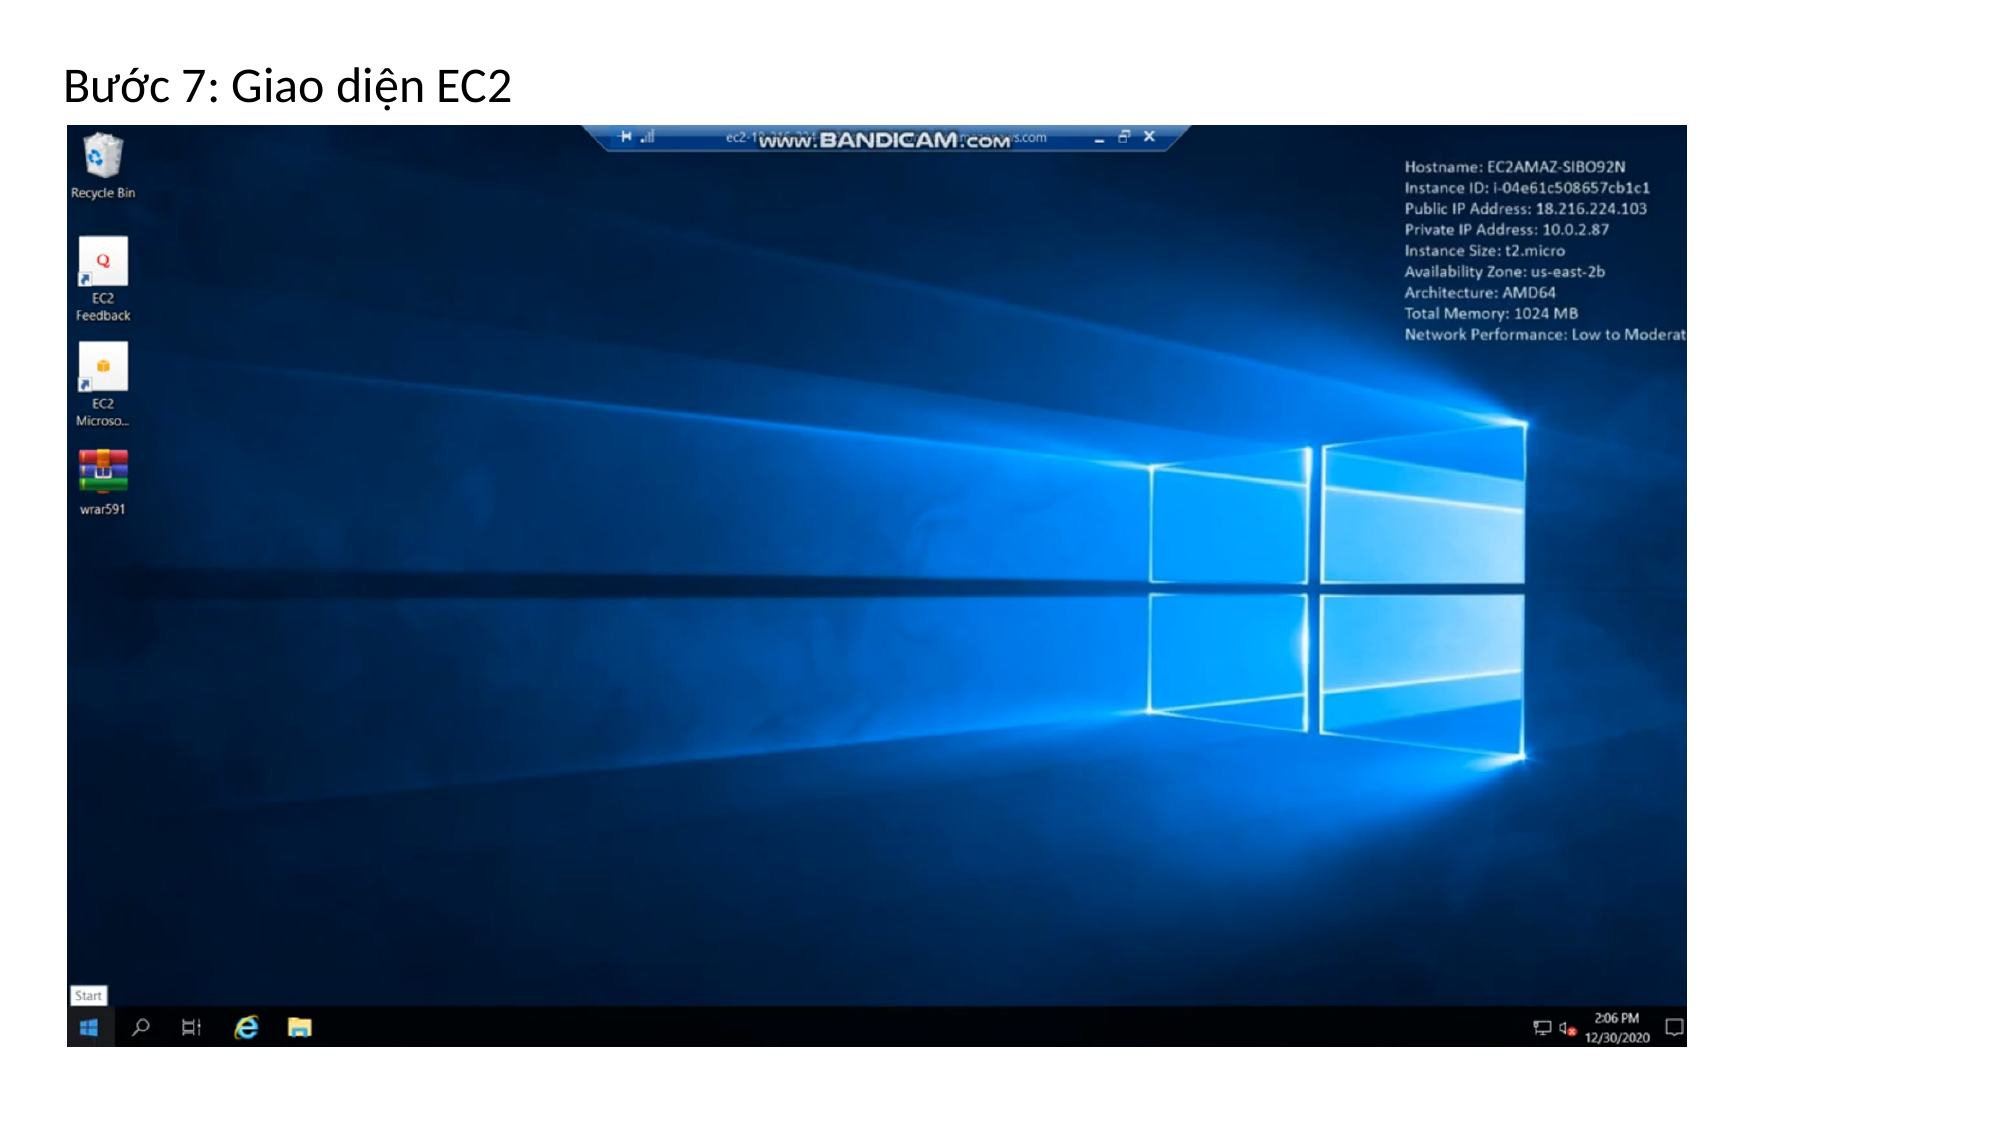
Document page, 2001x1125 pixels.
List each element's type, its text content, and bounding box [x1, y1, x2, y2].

picture [67, 125, 1687, 1048]
text_box Bước 7: Giao diện EC2 [48, 51, 1117, 324]
